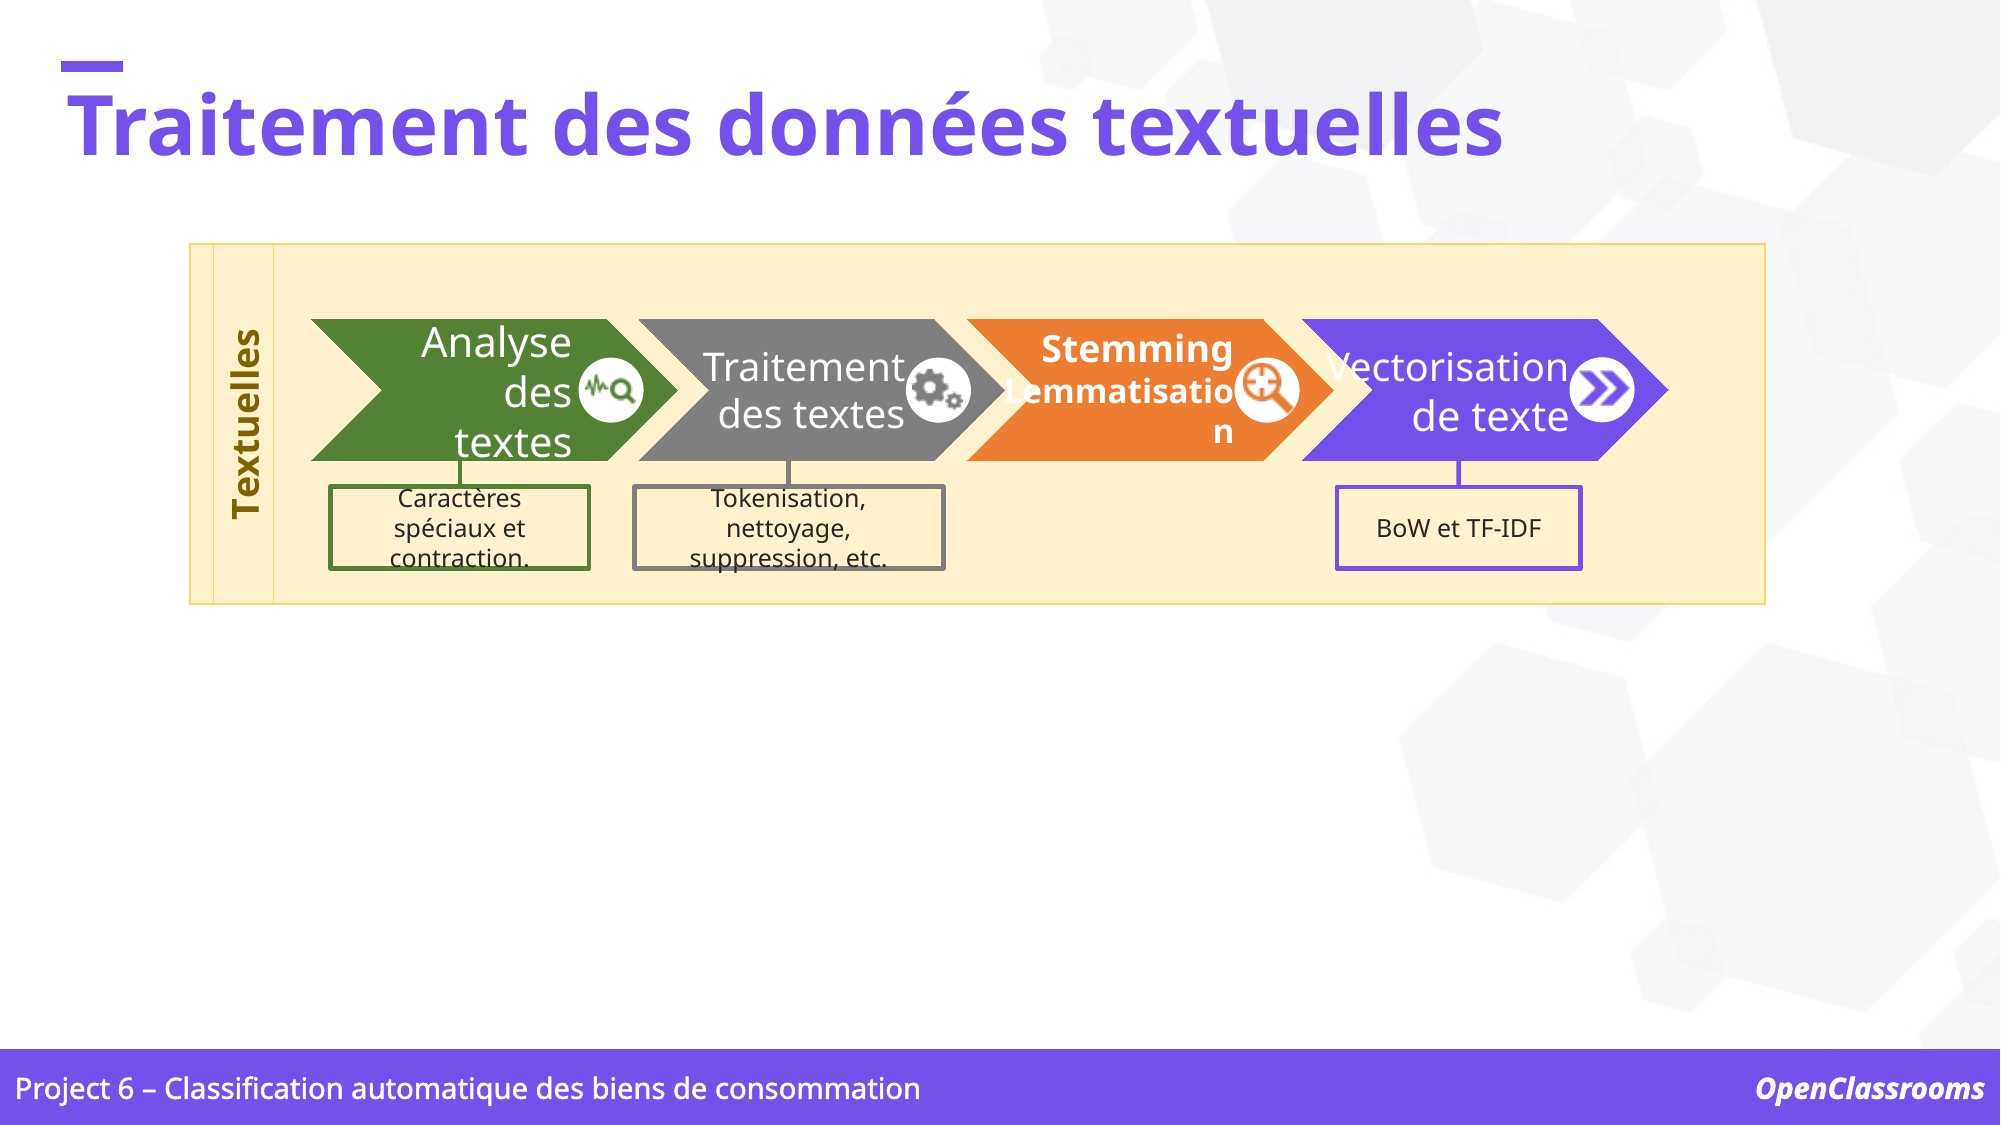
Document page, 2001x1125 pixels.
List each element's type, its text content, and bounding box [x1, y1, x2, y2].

text_box BoW et TF-IDF [1336, 487, 1581, 569]
text_box Traitement des textes [684, 351, 921, 428]
text_box Vectorisation de texte [1303, 351, 1585, 428]
text_box Textuelles [213, 244, 274, 605]
text_box Tokenisation, nettoyage, suppression, etc. [634, 486, 944, 569]
text_box Project 6 – Classification automatique des biens de consommation [0, 1062, 1474, 1112]
text_box Stemming Lemmatisation [977, 349, 1250, 426]
text_box [578, 357, 644, 423]
text_box [1234, 357, 1300, 423]
text_box [189, 243, 1766, 605]
text_box [311, 319, 678, 461]
text_box [905, 357, 971, 423]
picture [0, 0, 2001, 1125]
text_box [967, 319, 1303, 461]
text_box Traitement des données textuelles [51, 70, 1833, 186]
text_box [61, 61, 123, 72]
text_box Analyse des textes [376, 352, 588, 429]
text_box Caractères spéciaux et contraction. [330, 486, 590, 569]
text_box [639, 319, 977, 461]
text_box [1569, 357, 1635, 423]
text_box [0, 1049, 2000, 1125]
text_box OpenClassrooms [1729, 1062, 2000, 1112]
text_box [1302, 319, 1669, 461]
